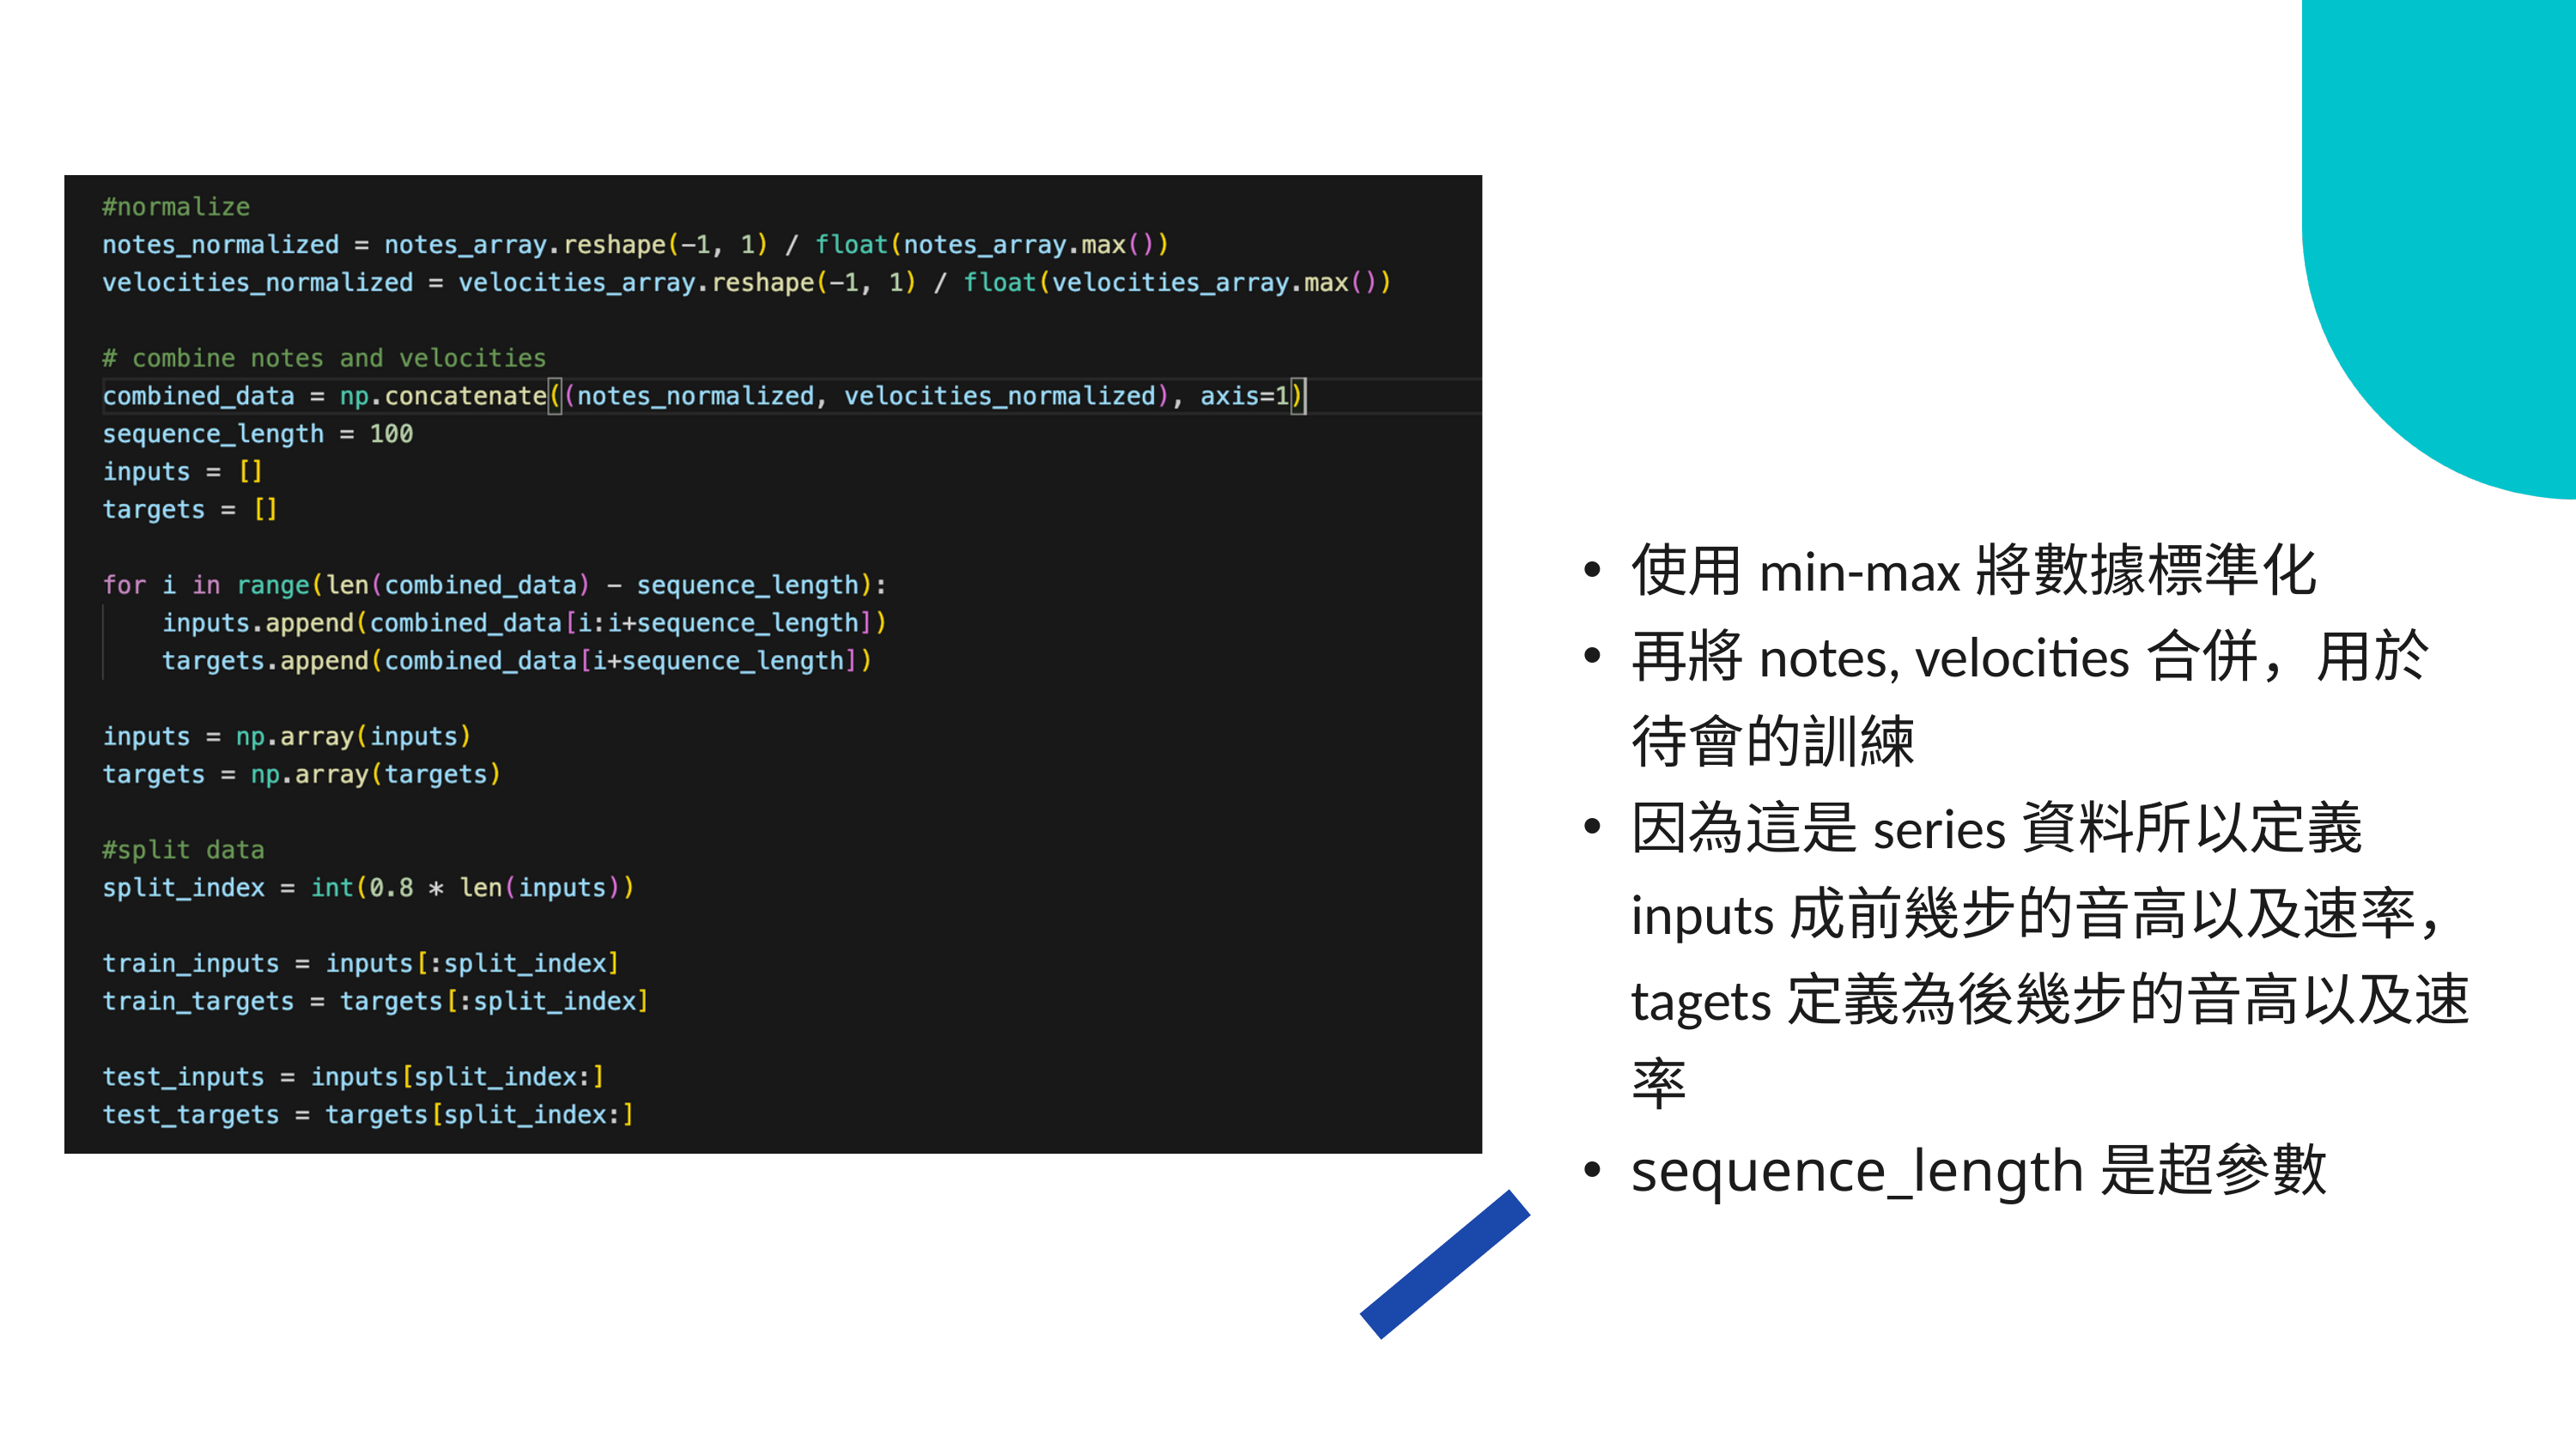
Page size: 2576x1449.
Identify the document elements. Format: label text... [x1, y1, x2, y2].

text_box [64, 175, 1483, 1154]
text_box 使用min-max將數據標準化 再將notes, velocities合併，用於待會的訓練 因為這是series資料所以定義inputs成前幾步的音高以及速率，tagets定義為後幾步的音高以及速率 sequence_length是超參數 [1534, 517, 2487, 1203]
text_box [2302, 0, 2576, 500]
text_box [1359, 1189, 1531, 1340]
